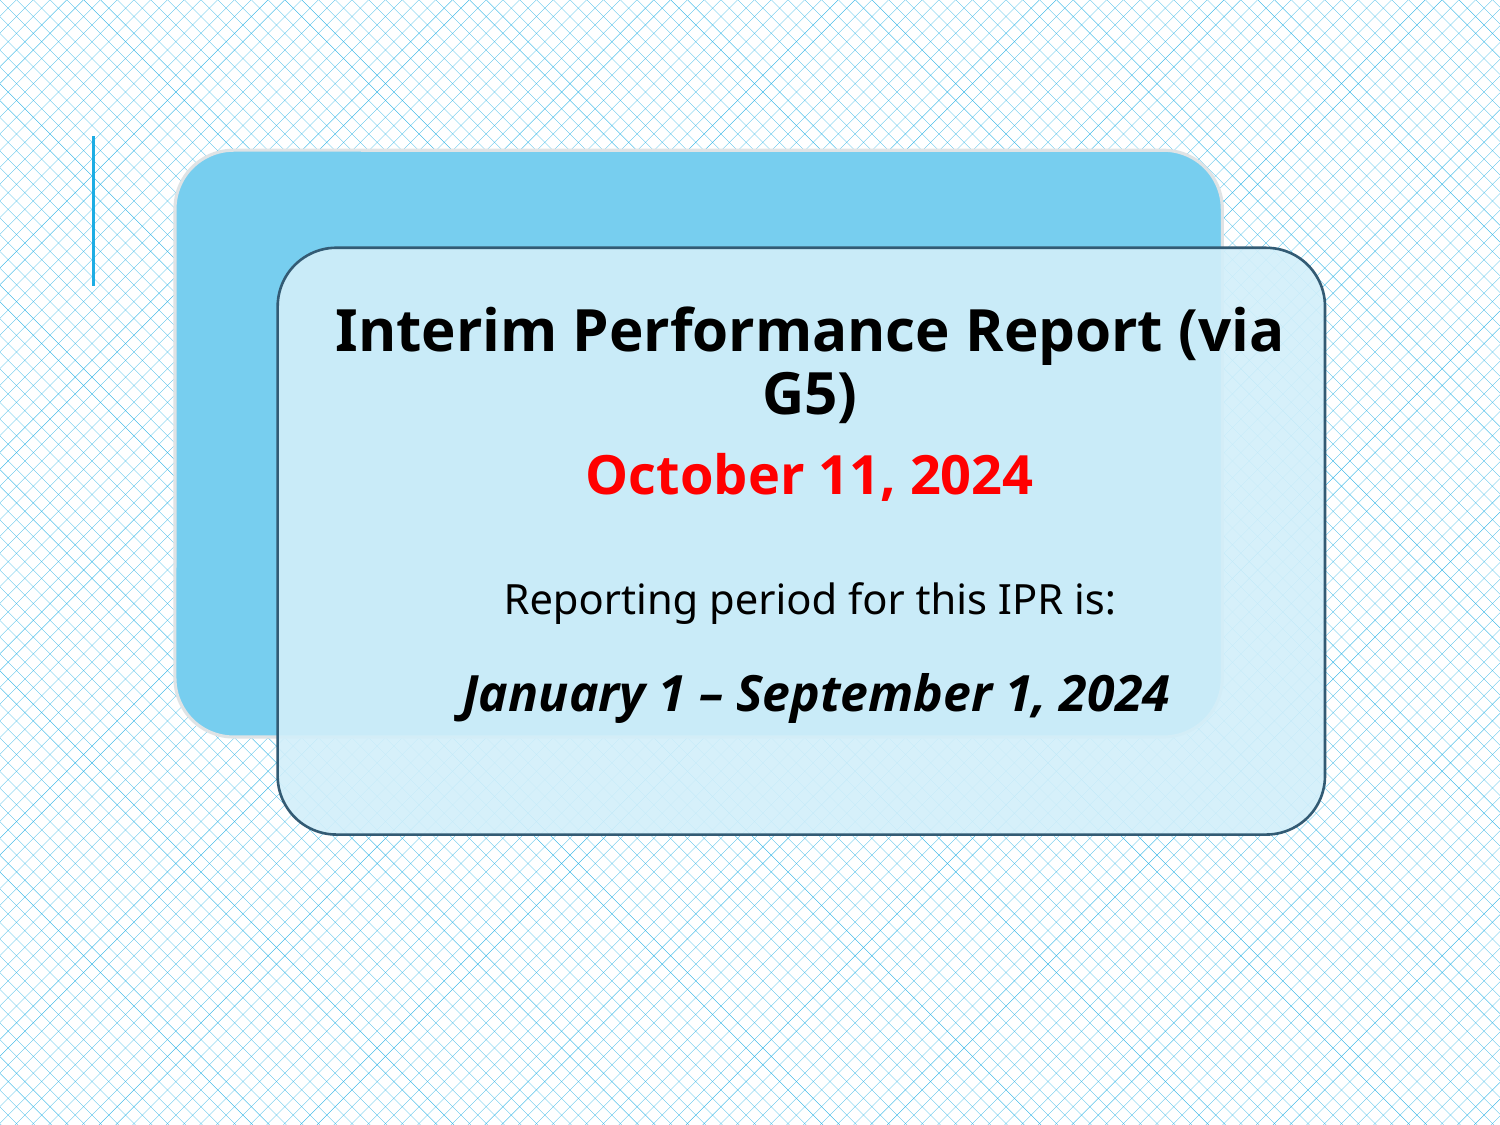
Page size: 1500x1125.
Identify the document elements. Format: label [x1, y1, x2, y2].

list [99, 149, 1401, 836]
